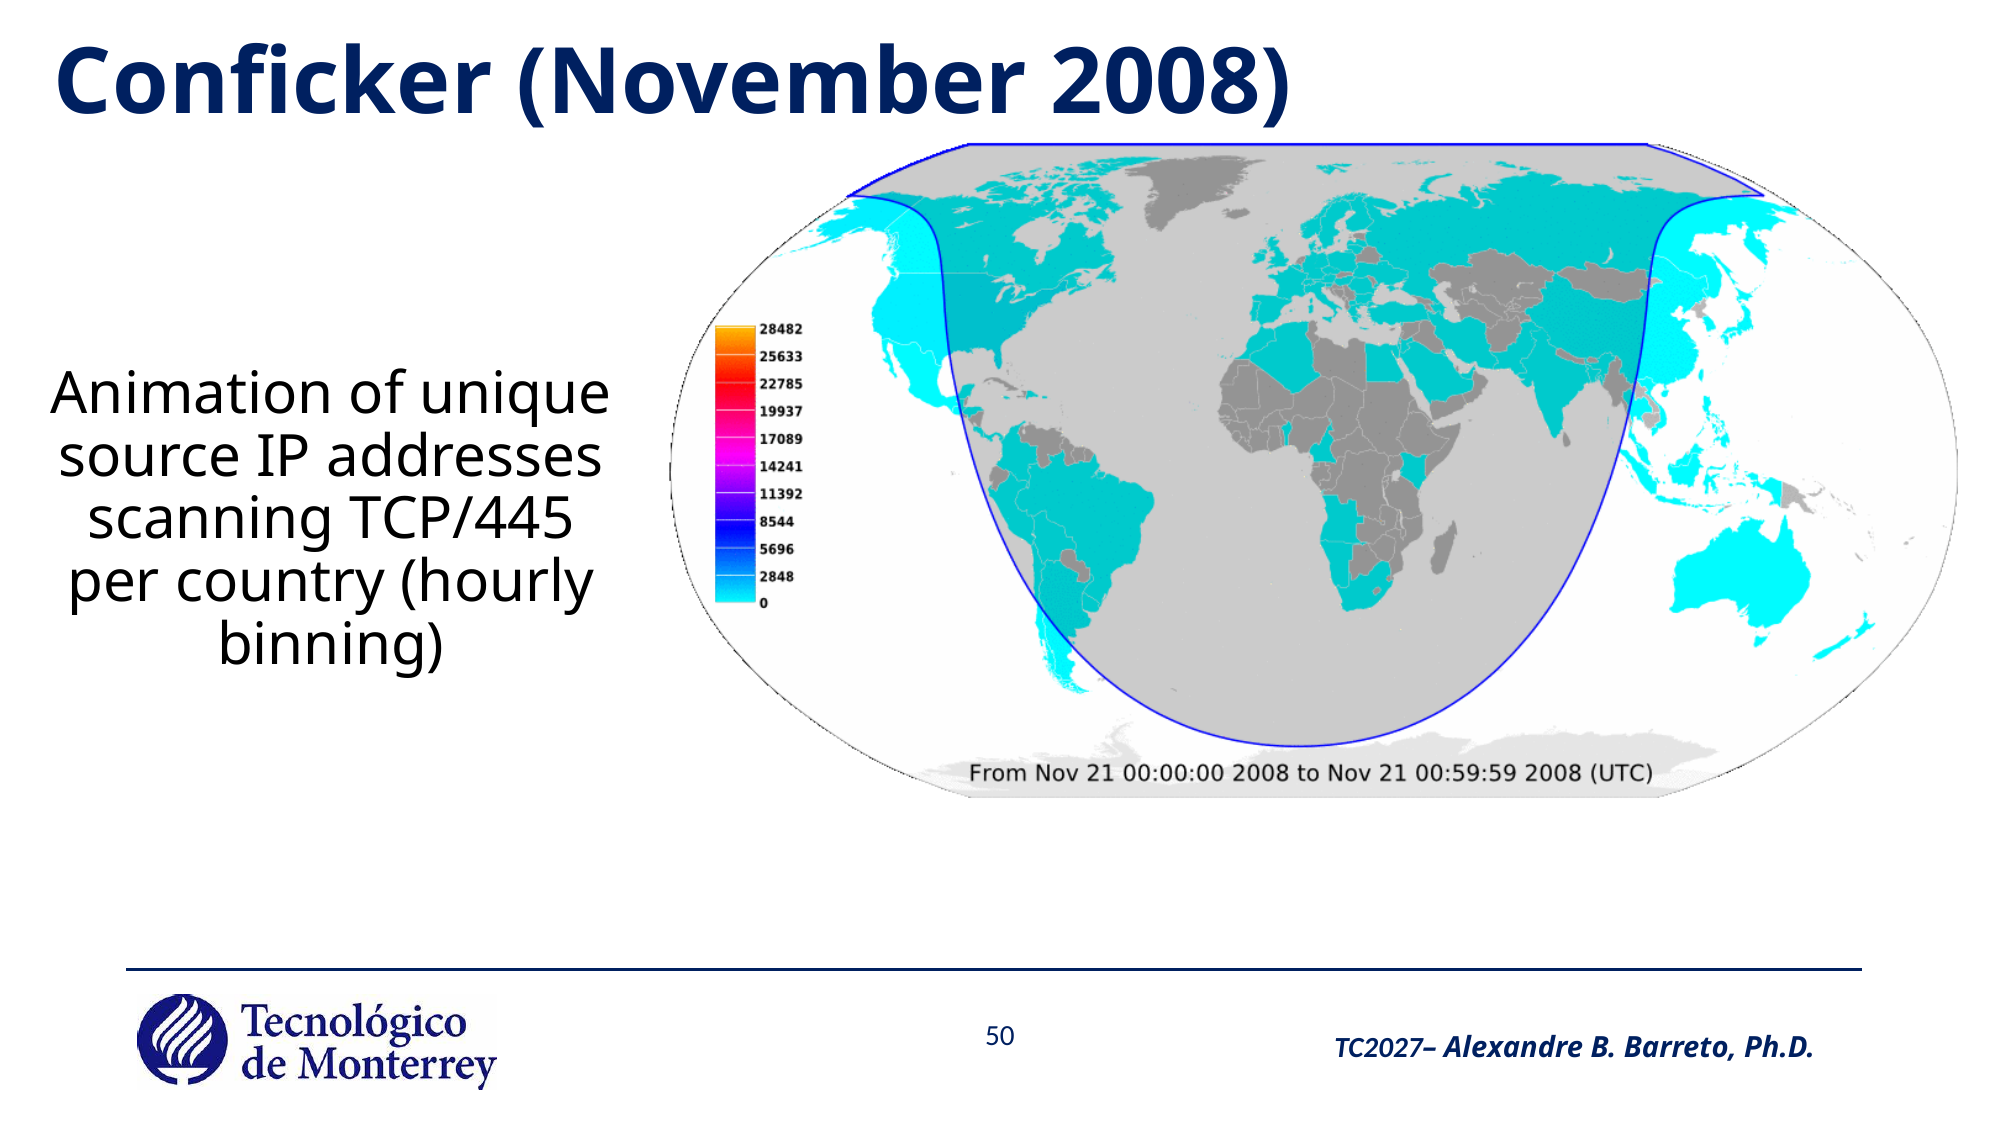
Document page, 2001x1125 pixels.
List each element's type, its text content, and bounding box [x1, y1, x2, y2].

title Animation of unique source IP addresses scanning TCP/445 per country (hourly binning) [27, 312, 619, 728]
picture [137, 994, 497, 1090]
picture [619, 116, 2000, 836]
text_box Conficker (November 2008) [39, 6, 1764, 162]
